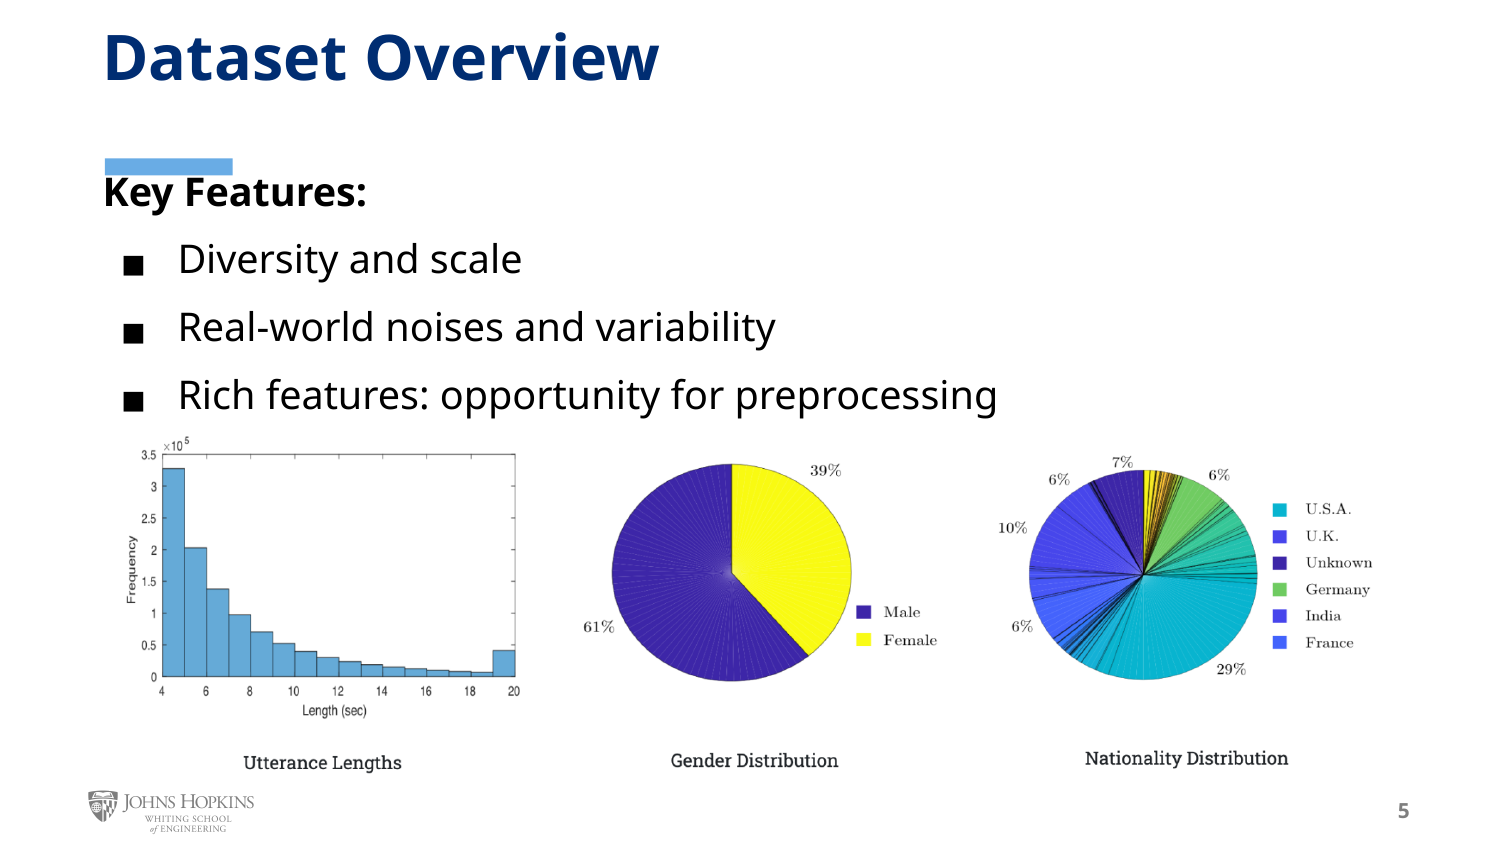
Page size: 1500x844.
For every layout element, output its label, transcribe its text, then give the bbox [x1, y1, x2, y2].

title Dataset Overview [87, 17, 1414, 159]
list Key Features: Diversity and scale Real-world noises and variability Rich features: opportunity for preprocessing [87, 164, 1414, 670]
picture [108, 425, 1393, 791]
